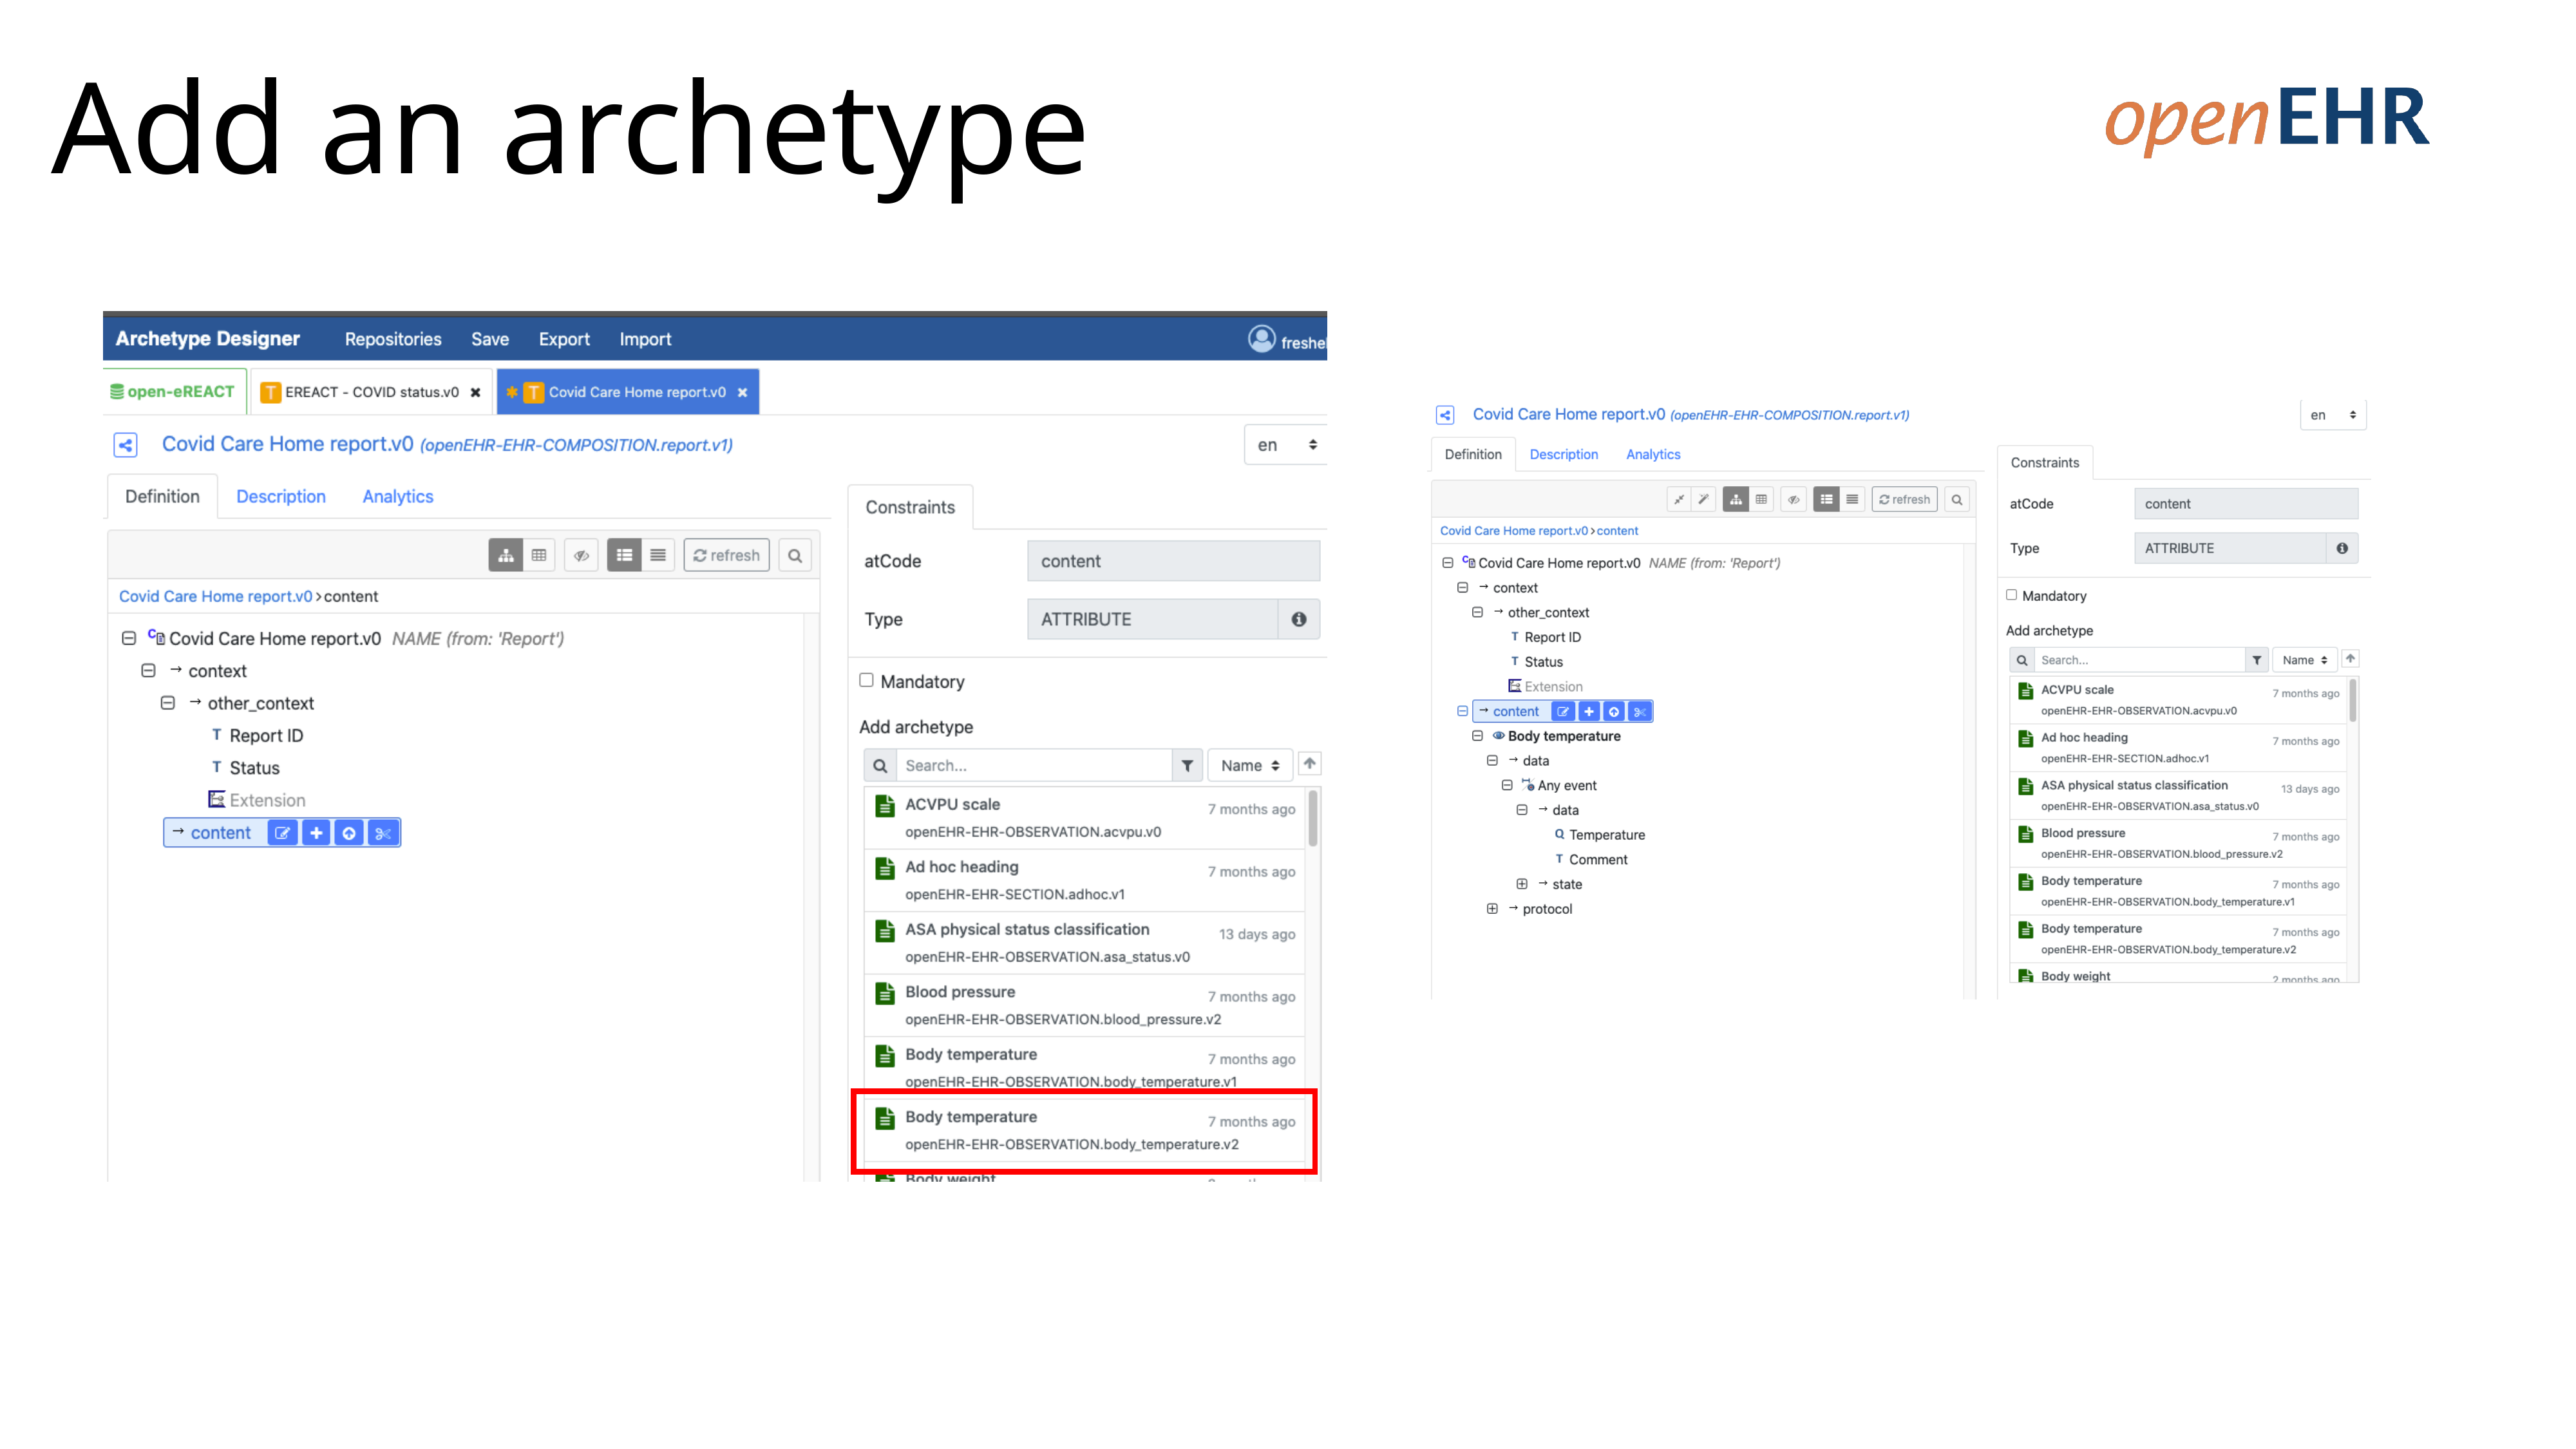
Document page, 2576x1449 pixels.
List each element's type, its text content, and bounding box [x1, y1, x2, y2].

picture [1427, 400, 2371, 999]
list Add an archetype [45, 41, 2050, 205]
picture [2106, 88, 2430, 158]
picture [103, 310, 1327, 1182]
